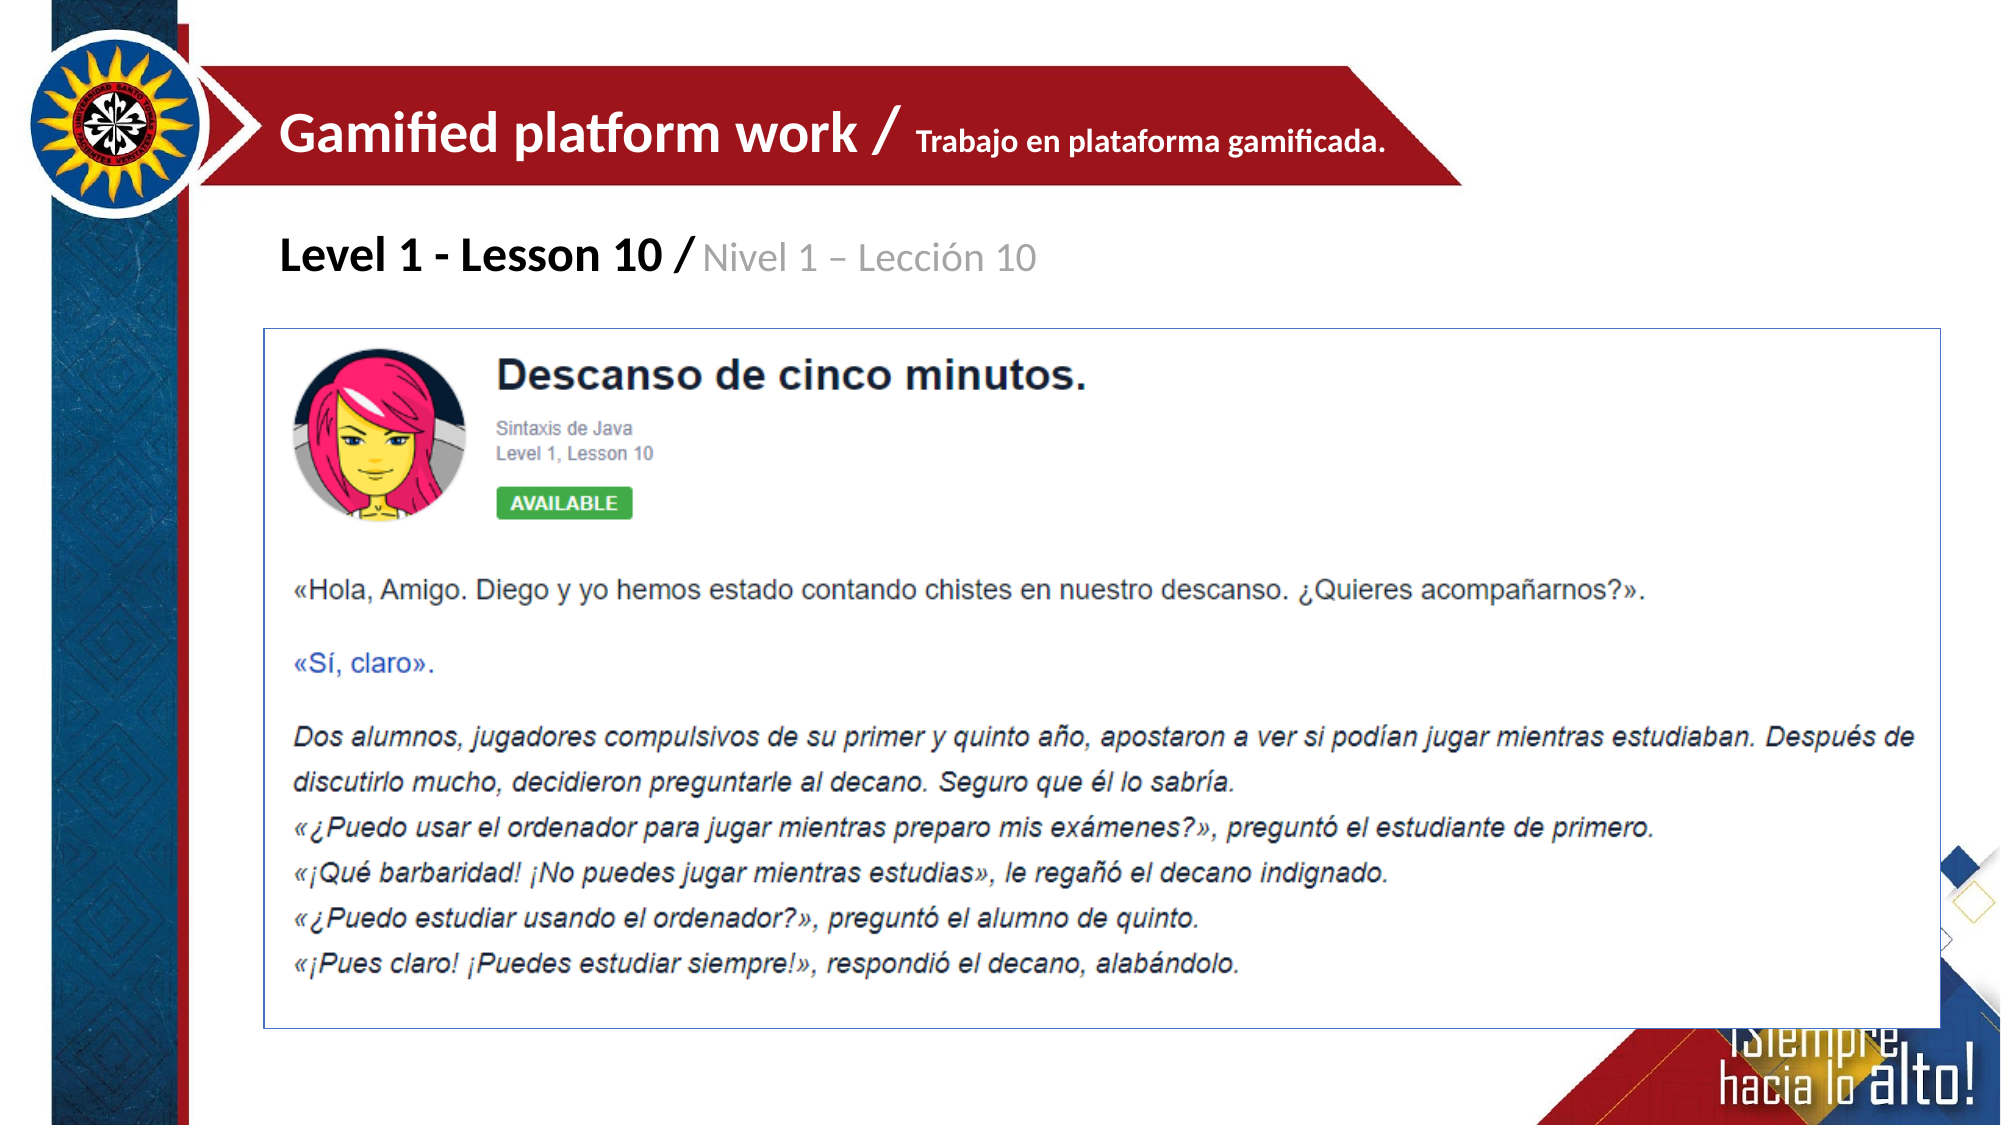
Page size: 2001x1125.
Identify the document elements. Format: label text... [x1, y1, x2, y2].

text_box Level 1 - Lesson 10 / Nivel 1 – Lección 10 [264, 213, 1839, 289]
text_box Gamified platform work / Trabajo en plataforma gamificada. [264, 78, 1462, 173]
picture [0, 0, 2001, 1125]
